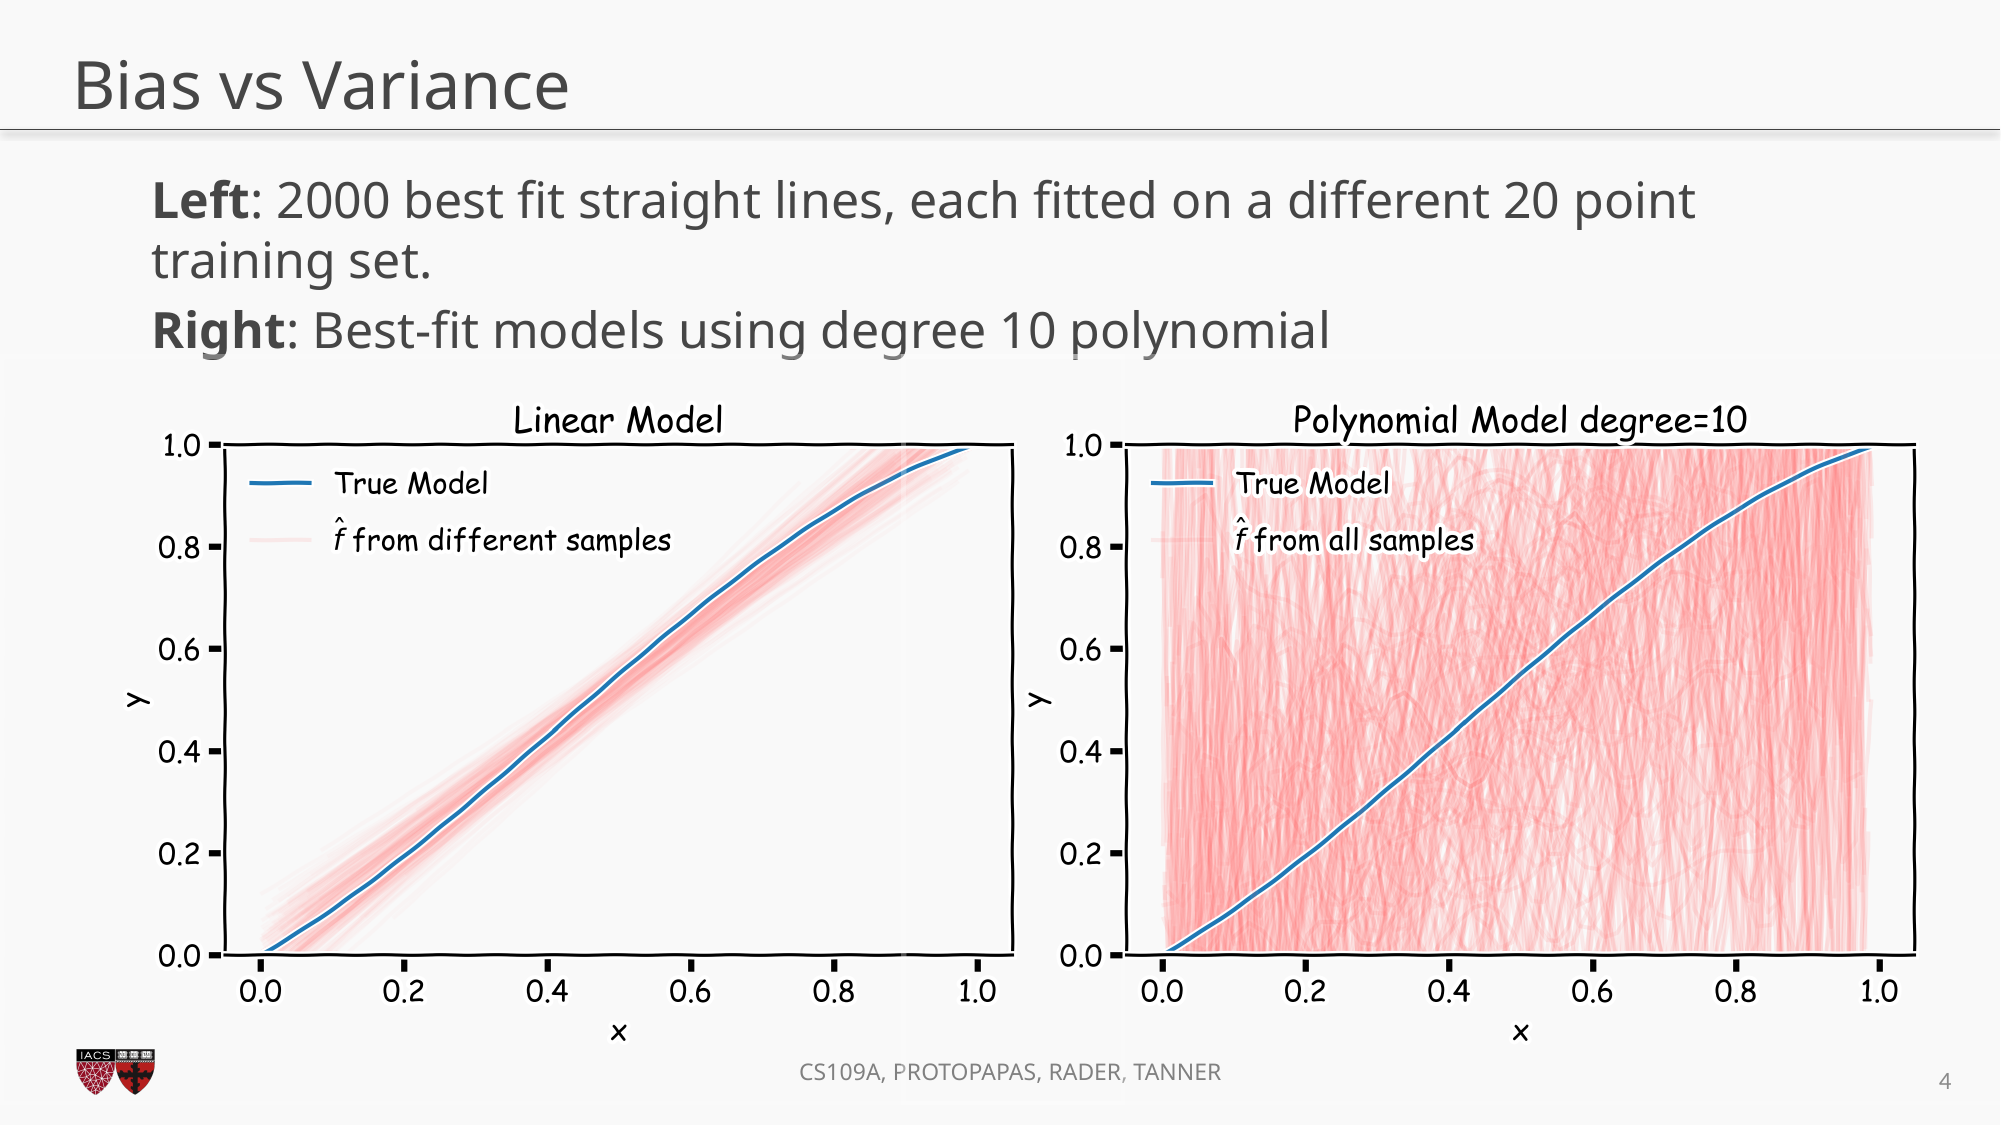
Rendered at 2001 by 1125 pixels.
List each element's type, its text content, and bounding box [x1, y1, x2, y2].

title Bias vs Variance [57, 35, 1943, 162]
picture [0, 353, 2000, 1105]
list Left: 2000 best fit straight lines, each fitted on a different 20 point training set. Right: Best-fit models using degree 10 polynomial [136, 161, 1831, 352]
